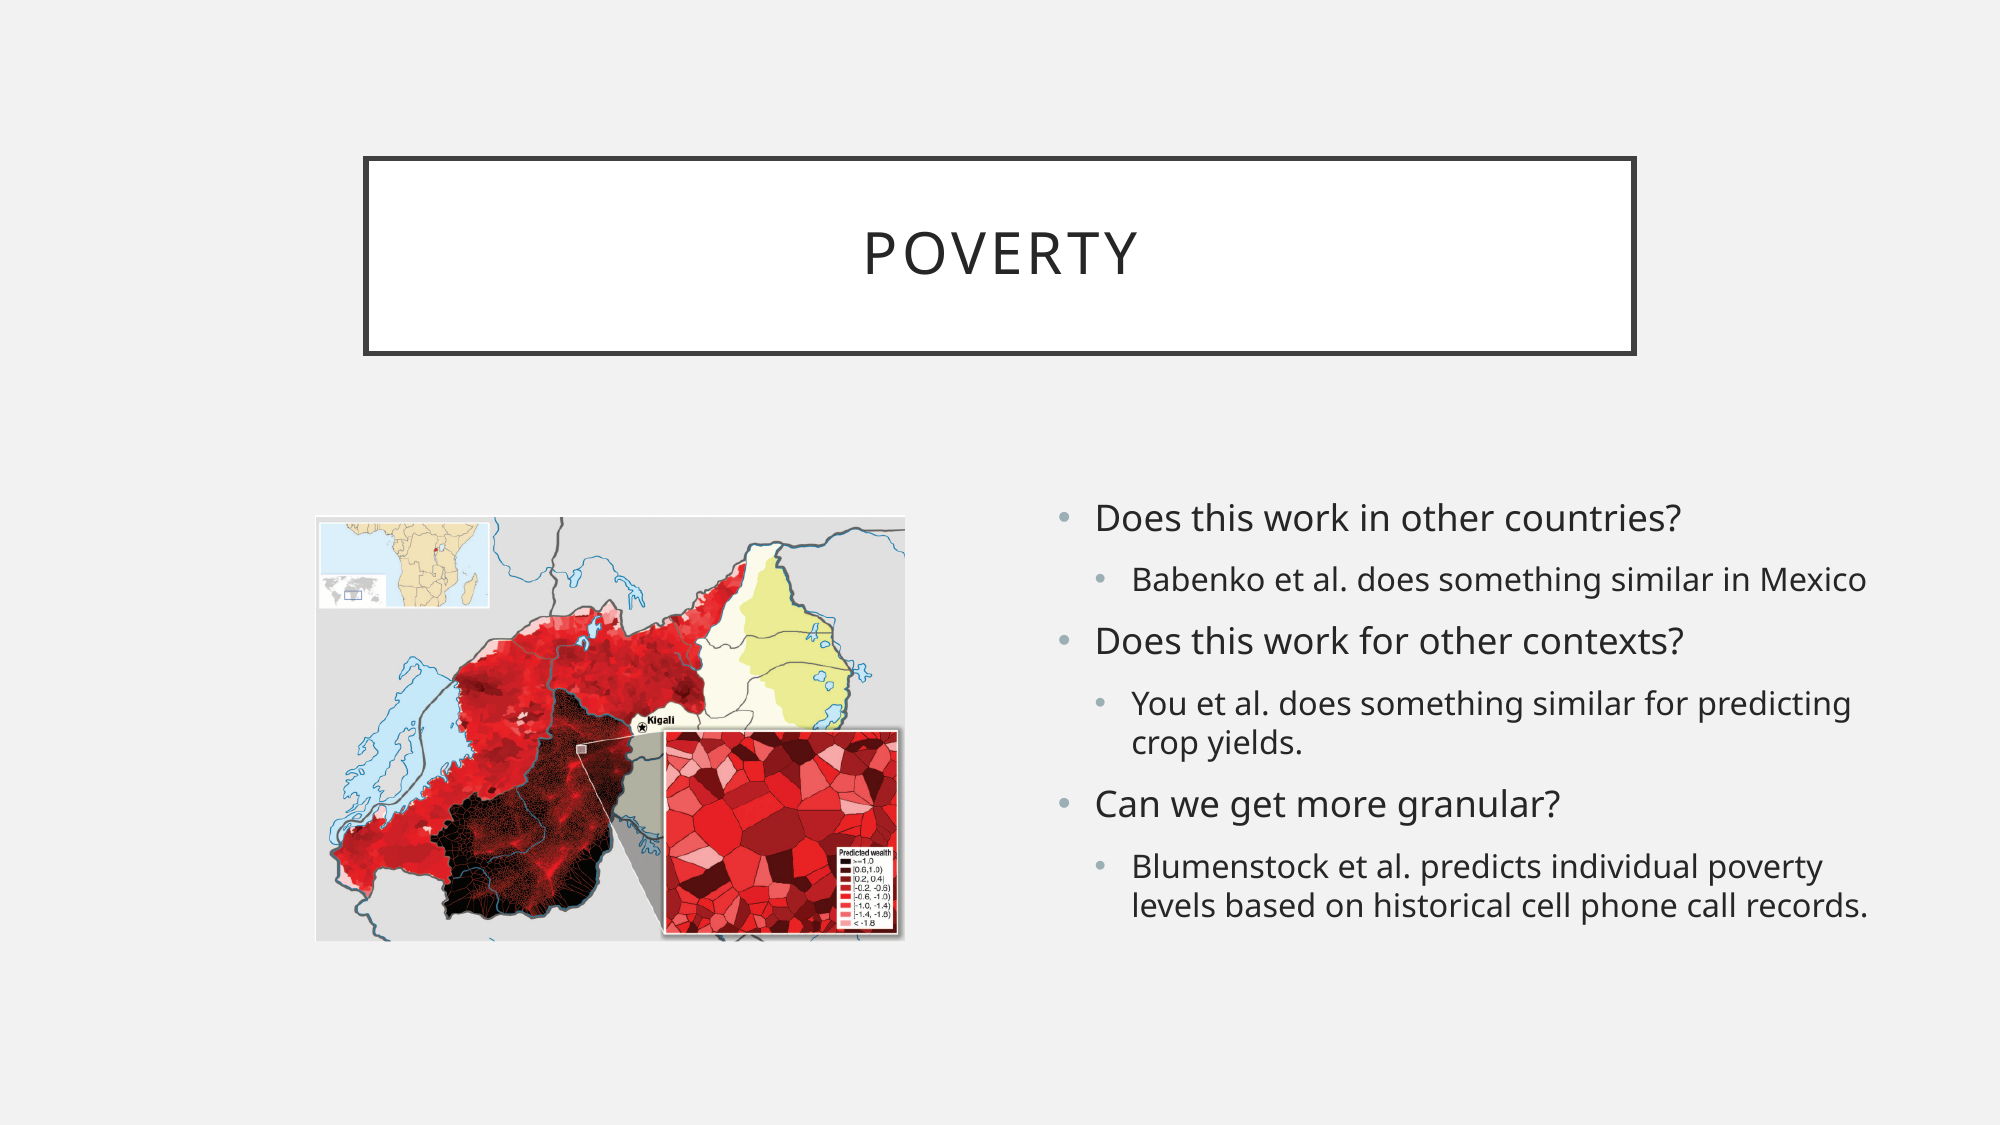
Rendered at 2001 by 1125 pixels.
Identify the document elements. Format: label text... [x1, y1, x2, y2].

title Poverty [363, 156, 1637, 356]
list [315, 515, 905, 942]
list Does this work in other countries? Babenko et al. does something similar in Mexico Does this work for other contexts? You et al. does something similar for predicting crop yields. Can we get more granular? Blumenstock et al. predicts individual poverty levels based on historical cell phone call records. [1042, 486, 1891, 964]
